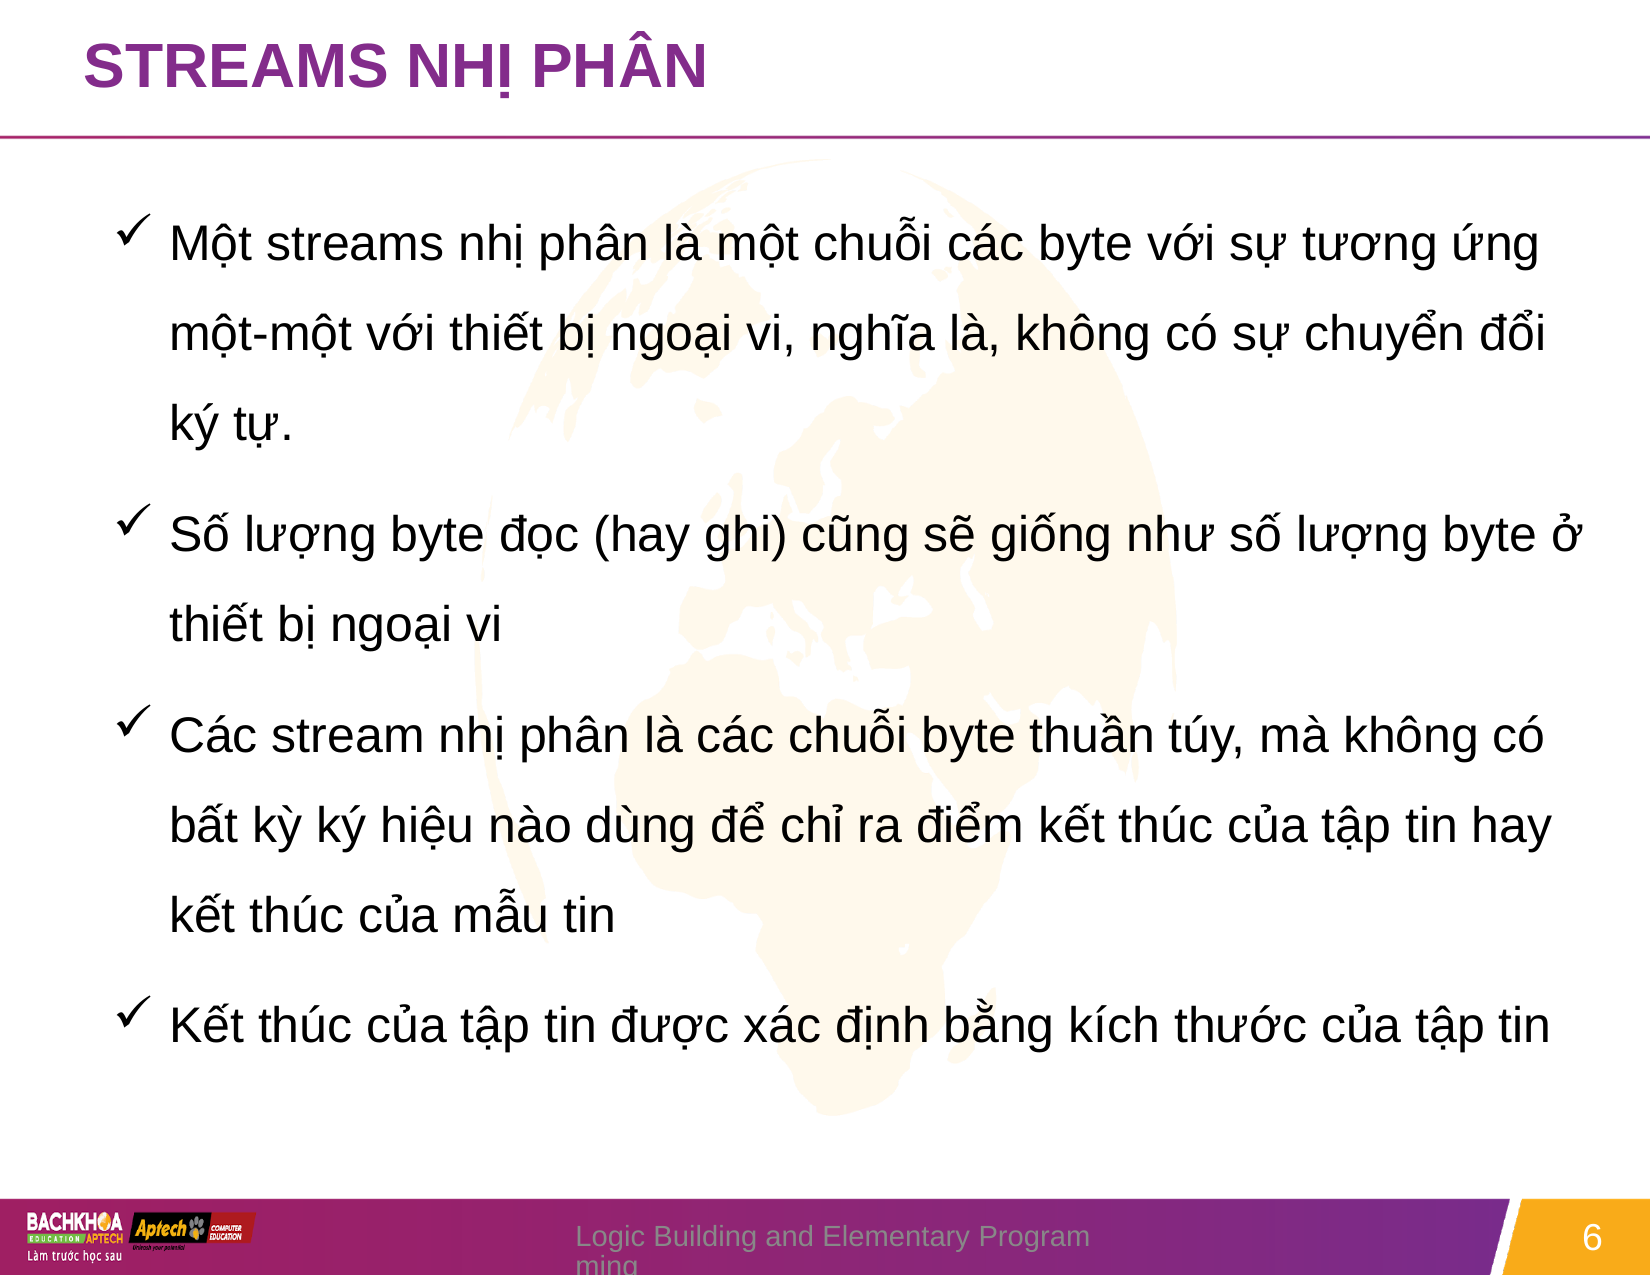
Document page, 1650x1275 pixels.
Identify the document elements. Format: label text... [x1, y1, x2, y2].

title STREAMS NHỊ PHÂN [68, 0, 1609, 135]
slide_number 6 [1534, 1201, 1650, 1270]
list Một streams nhị phân là một chuỗi các byte với sự tương ứng một-một với thiết bị ngoại vi, nghĩa là, không có sự chuyển đổi ký tự. Số lượng byte đọc (hay ghi) cũng sẽ giống như số lượng byte ở thiết bị ngoại vi Các stream nhị phân là các chuỗi byte thuần túy, mà không có bất kỳ ký hiệu nào dùng để chỉ ra điểm kết thúc của tập tin hay kết thúc của mẫu tin Kết thúc của tập tin được xác định bằng kích thước của tập tin [68, 165, 1609, 1149]
picture [0, 0, 1650, 1275]
footer Logic Building and Elementary Programming [560, 1201, 1118, 1270]
